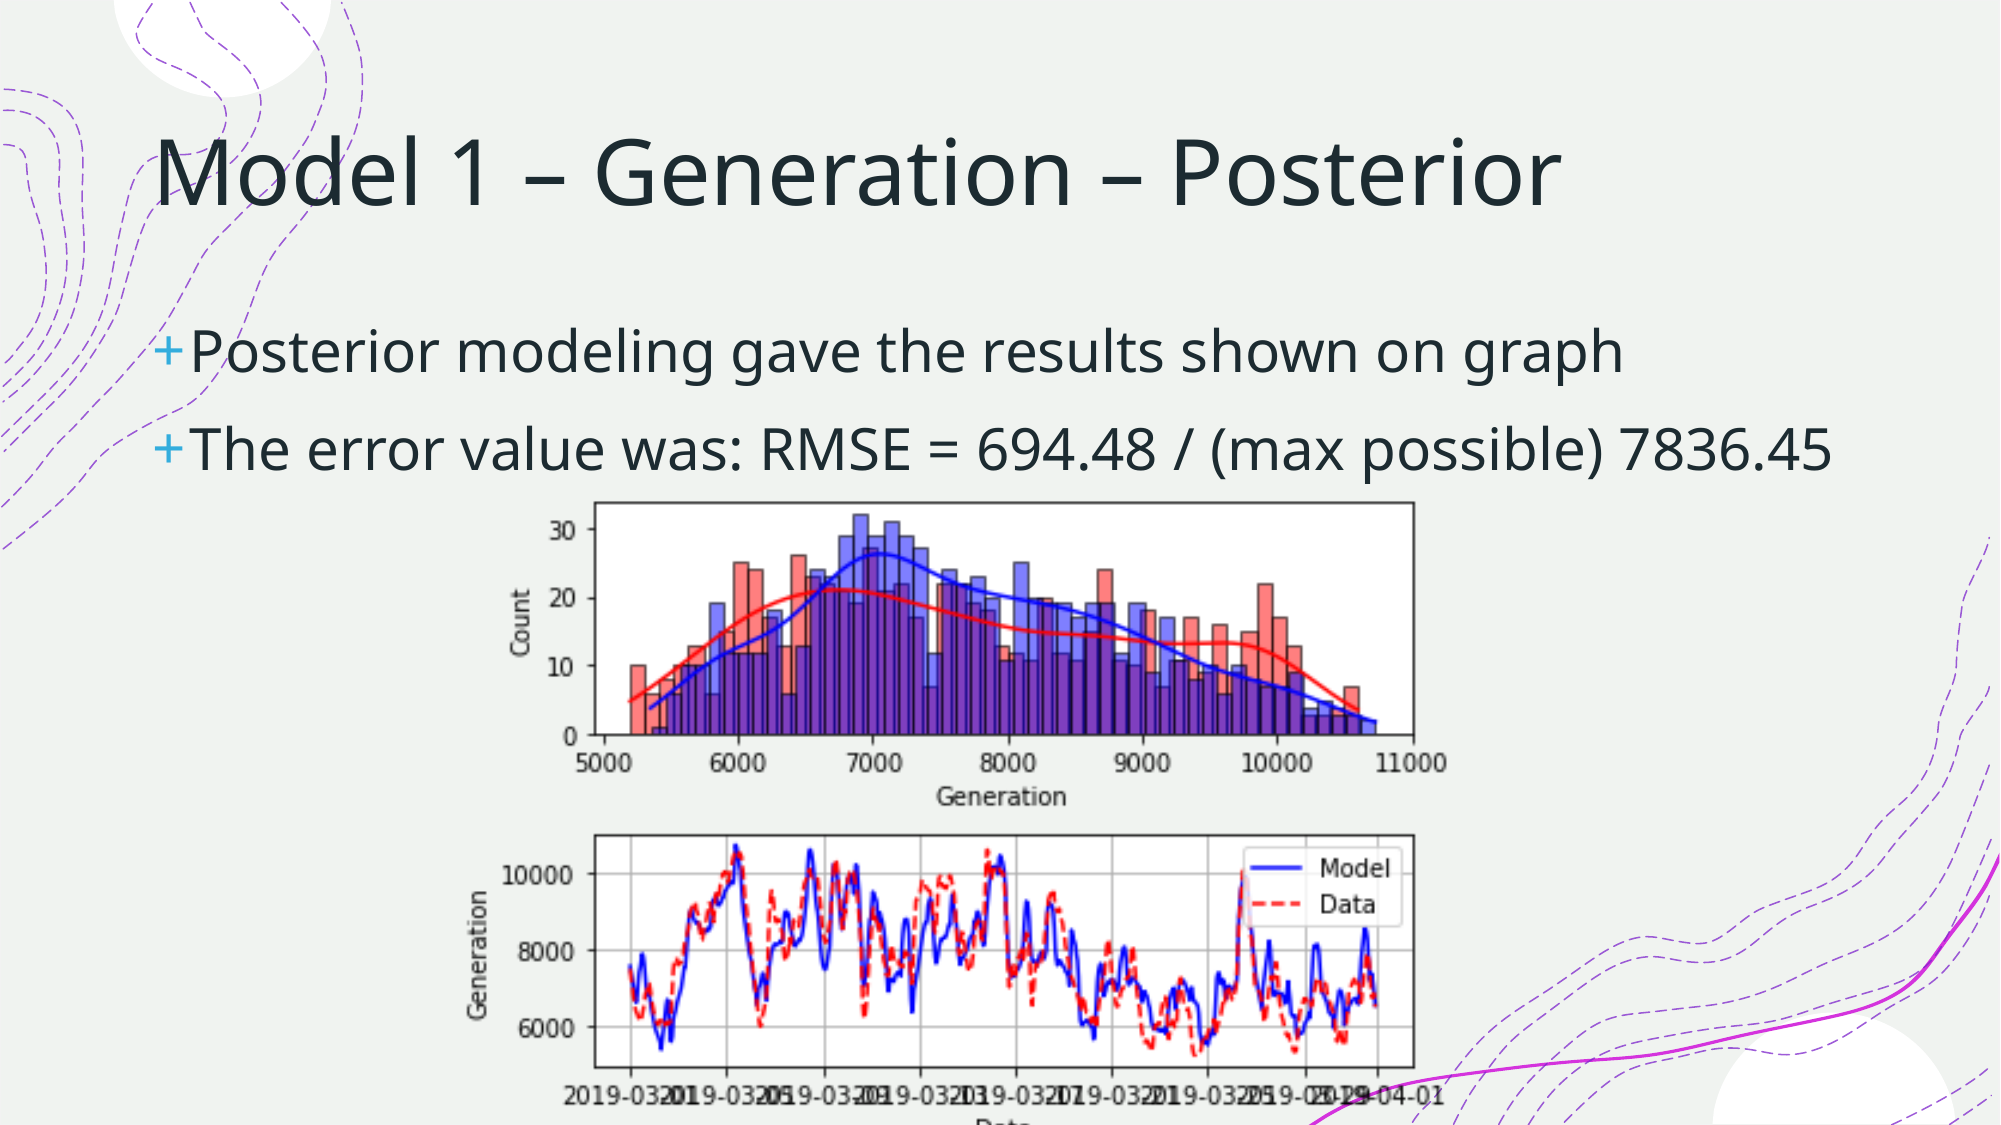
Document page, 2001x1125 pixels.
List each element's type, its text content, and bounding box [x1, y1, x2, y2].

title Model 1 – Generation – Posterior [137, 59, 1863, 278]
picture [451, 488, 1466, 1125]
list Posterior modeling gave the results shown on graph The error value was: RMSE = 694.48 / (max possible) 7836.45 [137, 299, 1863, 1014]
